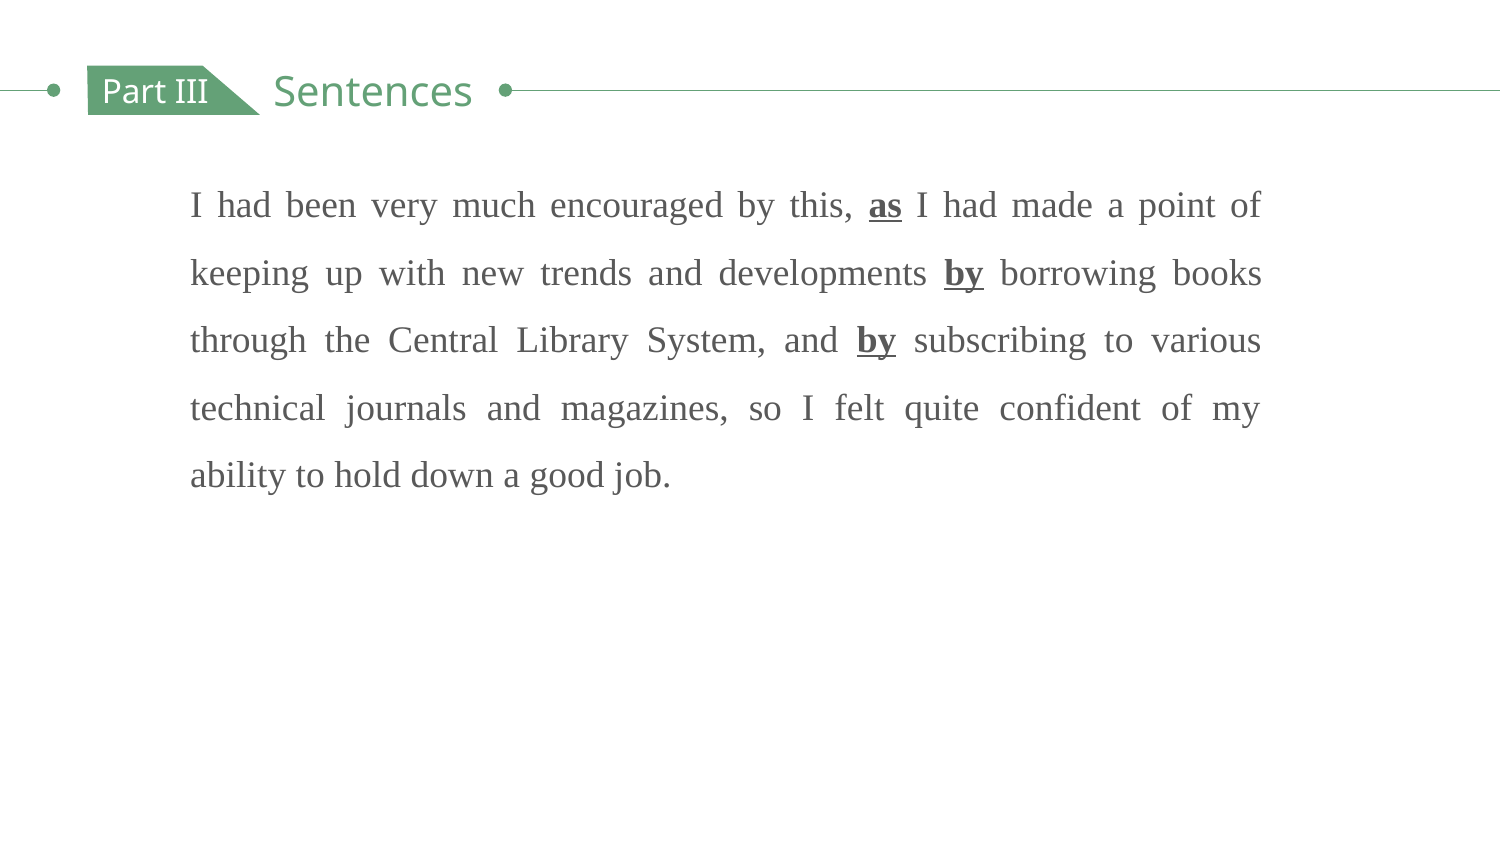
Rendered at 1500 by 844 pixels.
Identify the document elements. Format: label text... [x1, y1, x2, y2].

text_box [23, 60, 35, 120]
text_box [499, 84, 1500, 96]
text_box I had been very much encouraged by this, as I had made a point of keeping up with new trends and developments by borrowing books through the Central Library System, and by subscribing to various technical journals and magazines, so I felt quite confident of my ability to hold down a good job. [175, 150, 1277, 714]
text_box Sentences [258, 57, 1057, 123]
text_box Part III [86, 64, 258, 116]
